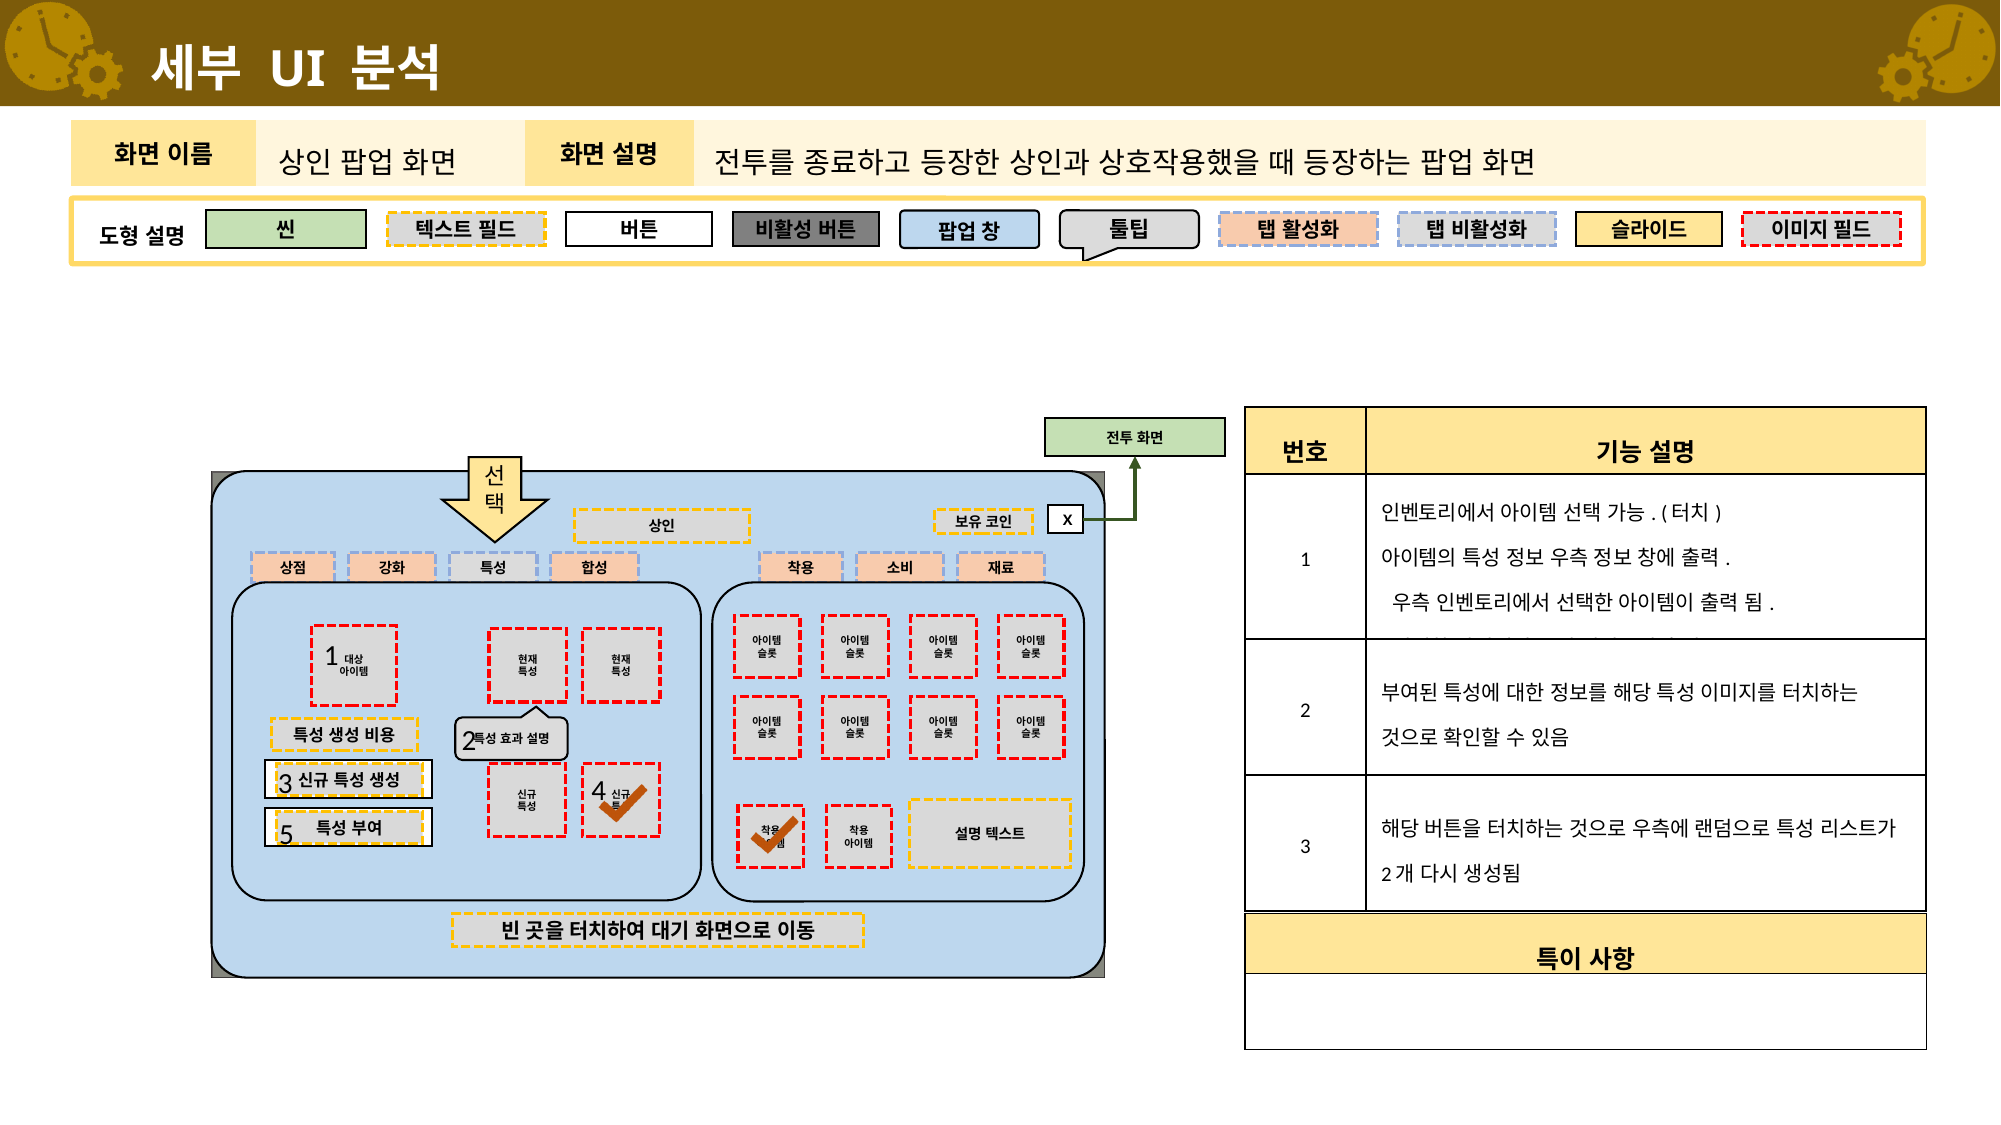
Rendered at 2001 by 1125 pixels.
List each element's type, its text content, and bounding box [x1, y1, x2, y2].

table_header 번호 [1246, 408, 1365, 473]
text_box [1082, 456, 1136, 520]
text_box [264, 759, 433, 798]
list 전투를 종료하고 등장한 상인과 상호작용했을 때 등장하는 팝업 화면 [699, 120, 1914, 187]
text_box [488, 628, 660, 837]
text_box 선택 [467, 456, 523, 471]
table_cell 3 [1246, 776, 1365, 910]
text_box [264, 808, 433, 846]
table_header 기능 설명 [1367, 408, 1925, 473]
picture [593, 781, 648, 826]
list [211, 471, 1105, 978]
table_cell 인벤토리에서 아이템 선택 가능. (터치) 아이템의 특성 정보 우측 정보 창에 출력. 우측 인벤토리에서 선택한 아이템이 출력 됨. 선택한 아이템의 특성 아이콘이 출력 [1367, 475, 1925, 638]
table_cell 2 [1246, 640, 1365, 774]
list 상인 팝업 화면 [263, 120, 524, 187]
table_header 특이 사항 [1246, 914, 1926, 973]
table_cell 해당 버튼을 터치하는 것으로 우측에 랜덤으로 특성 리스트가 2개 다시 생성됨 [1367, 776, 1925, 910]
text_box 세부 UI 분석 [135, 12, 1861, 91]
table_cell [1246, 974, 1926, 1049]
table_cell 1 [1246, 475, 1365, 638]
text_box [734, 615, 1064, 759]
table_cell 부여된 특성에 대한 정보를 해당 특성 이미지를 터치하는 것으로 확인할 수 있음 [1367, 640, 1925, 774]
text_box 전투 화면 [1044, 417, 1226, 457]
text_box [737, 805, 892, 868]
